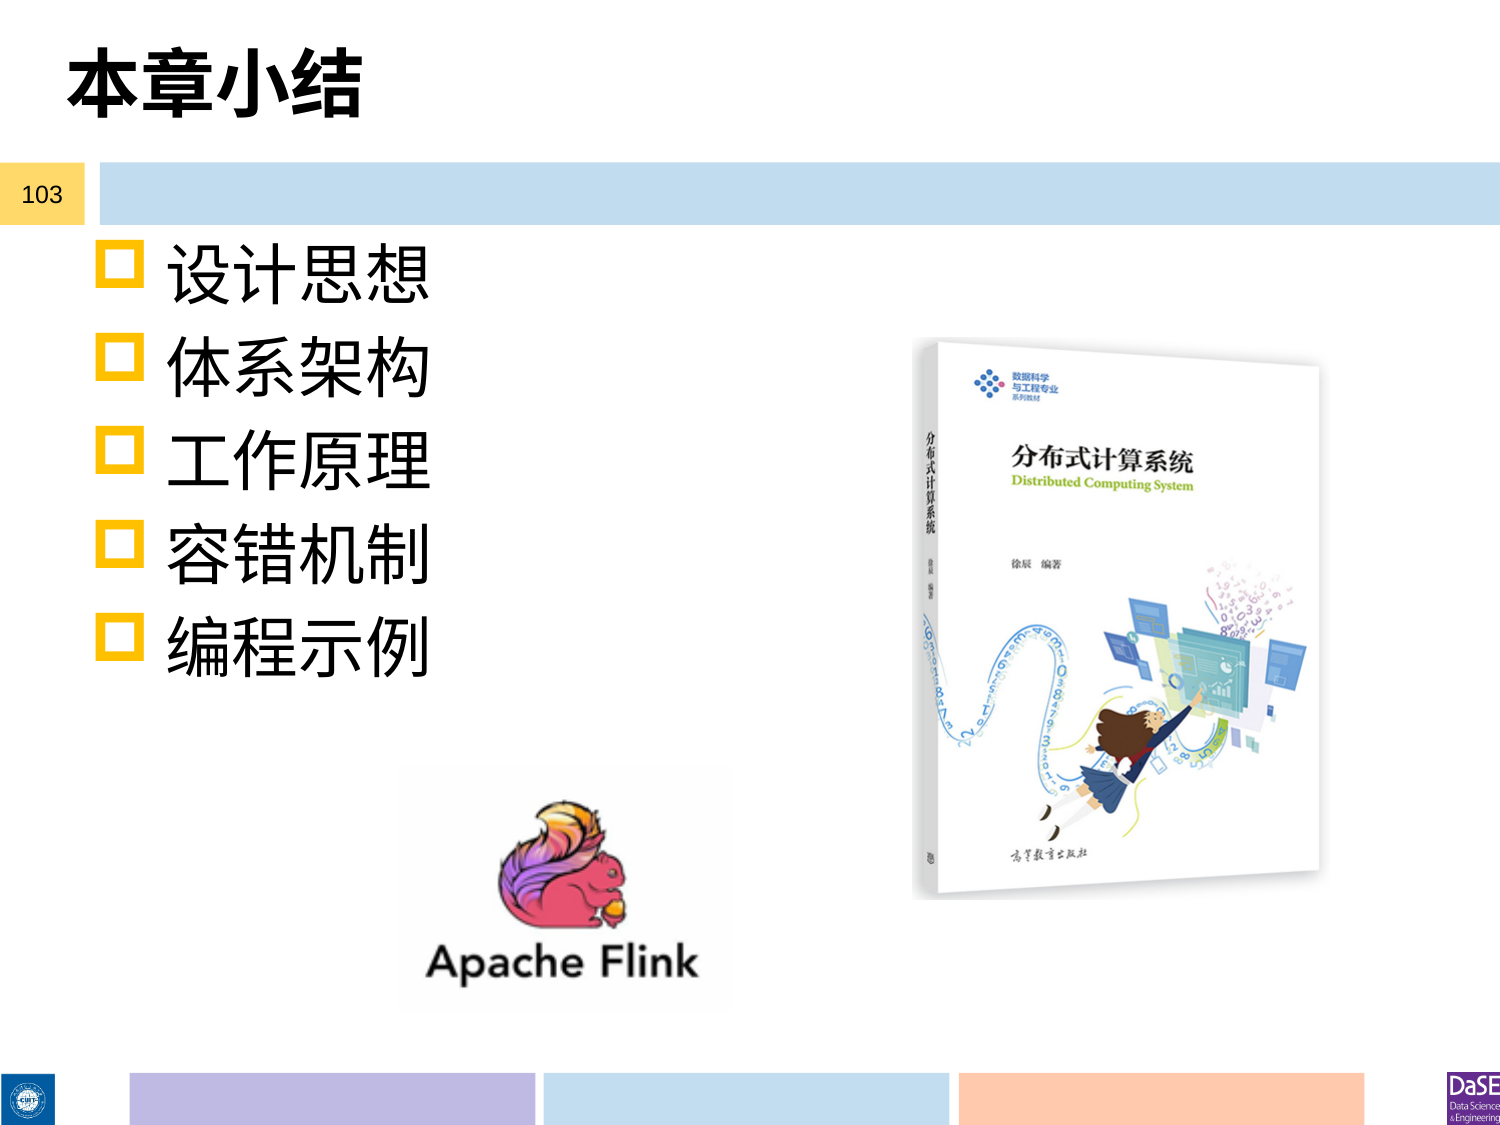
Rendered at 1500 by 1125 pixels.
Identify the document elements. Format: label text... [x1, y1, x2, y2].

picture [912, 337, 1330, 901]
picture [1447, 1072, 1500, 1125]
picture [397, 766, 732, 1012]
picture [0, 1072, 56, 1125]
list 设计思想 体系架构 工作原理 容错机制 编程示例 [75, 224, 1425, 1005]
title 本章小结 [50, 0, 1459, 175]
slide_number 103 [0, 162, 85, 225]
